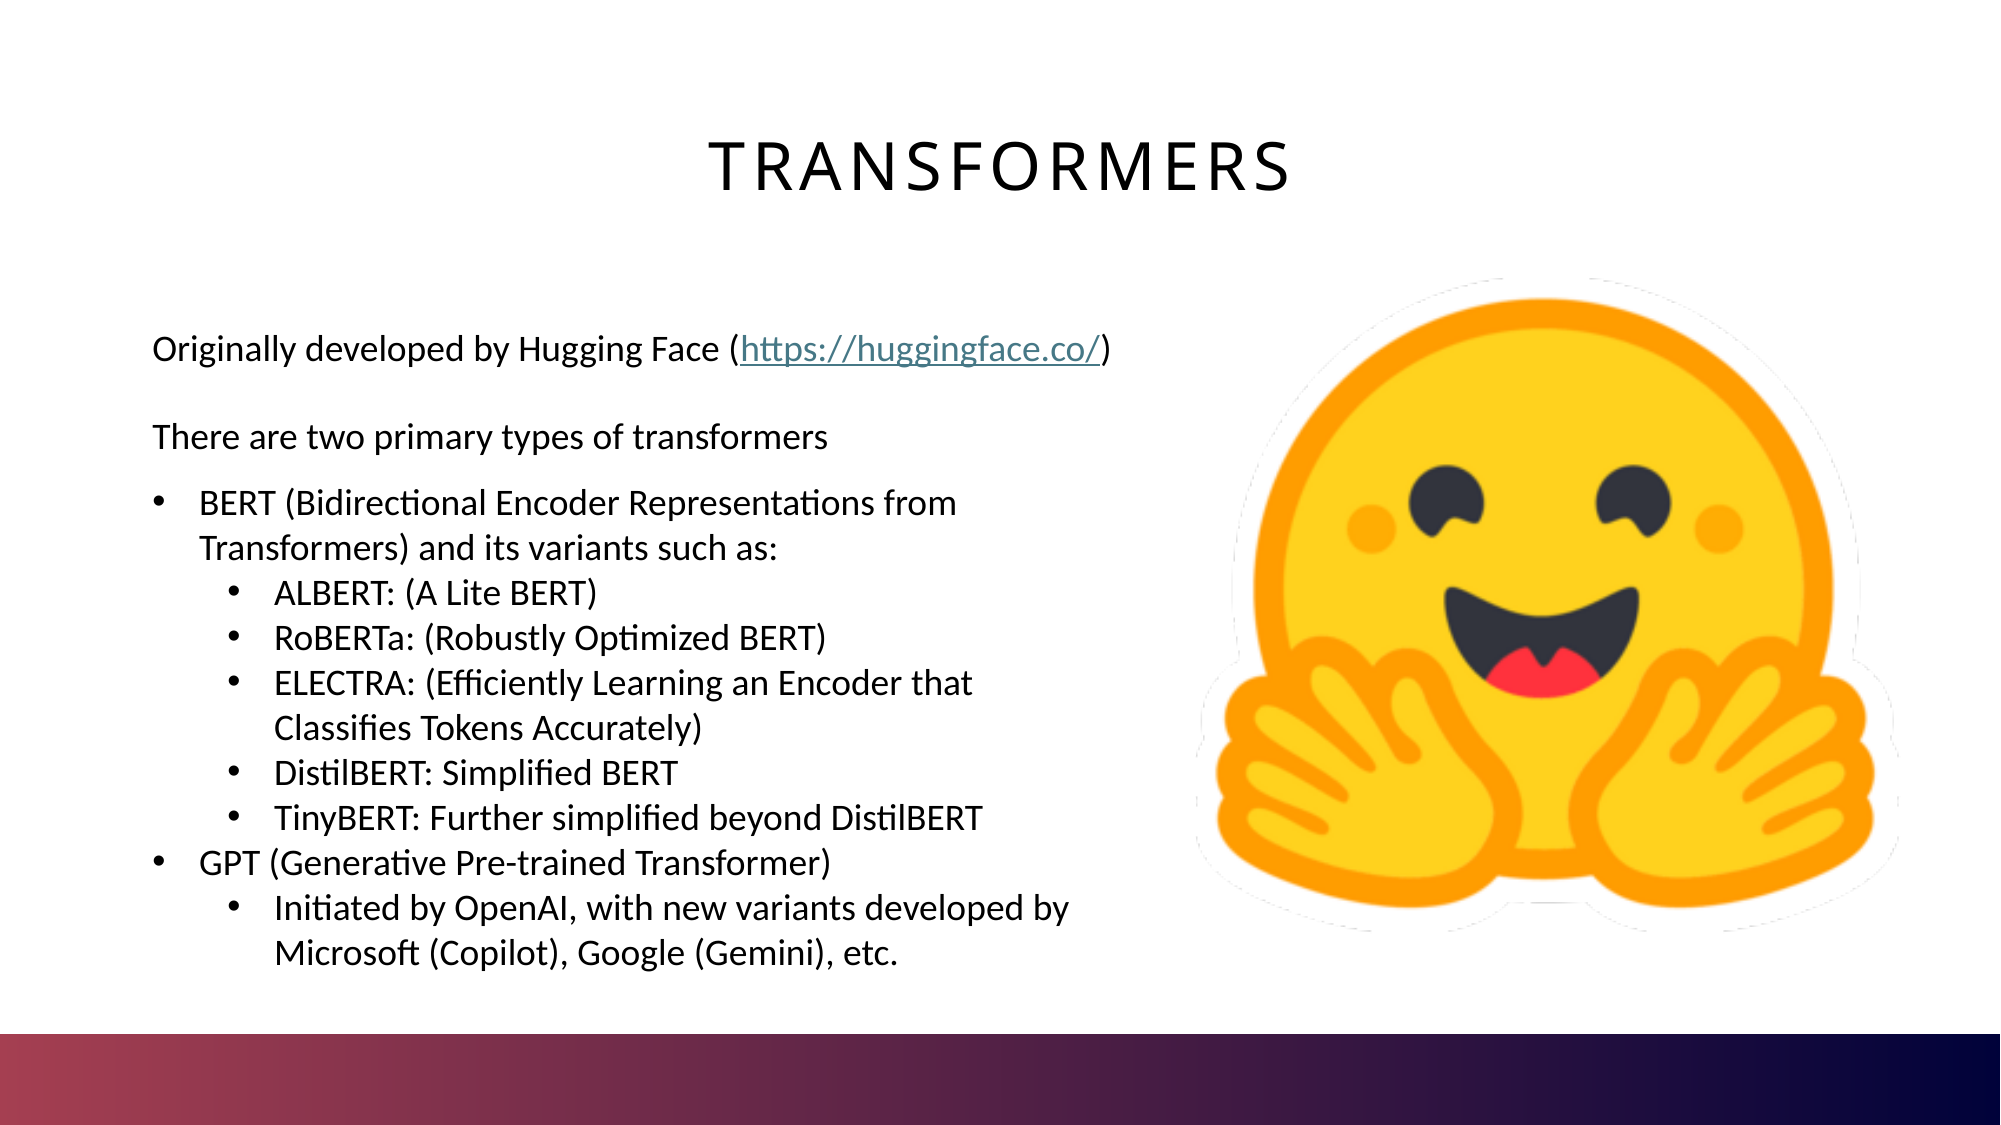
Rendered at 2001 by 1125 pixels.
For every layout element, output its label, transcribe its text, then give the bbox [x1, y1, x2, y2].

picture [1194, 276, 1902, 935]
list Originally developed by Hugging Face (https://huggingface.co/) There are two primary types of transformers [137, 293, 1157, 495]
text_box BERT (Bidirectional Encoder Representations from Transformers) and its variants such as: ALBERT: (A Lite BERT) RoBERTa: (Robustly Optimized BERT) ELECTRA: (Efficiently Learning an Encoder that Classifies Tokens Accurately) DistilBERT: Simplified BERT TinyBERT: Further simplified beyond DistilBERT GPT (Generative Pre-trained Transformer) Initiated by OpenAI, with new variants developed by Microsoft (Copilot), Google (Gemini), etc. [137, 470, 1132, 981]
title Transformers [137, 60, 1863, 278]
